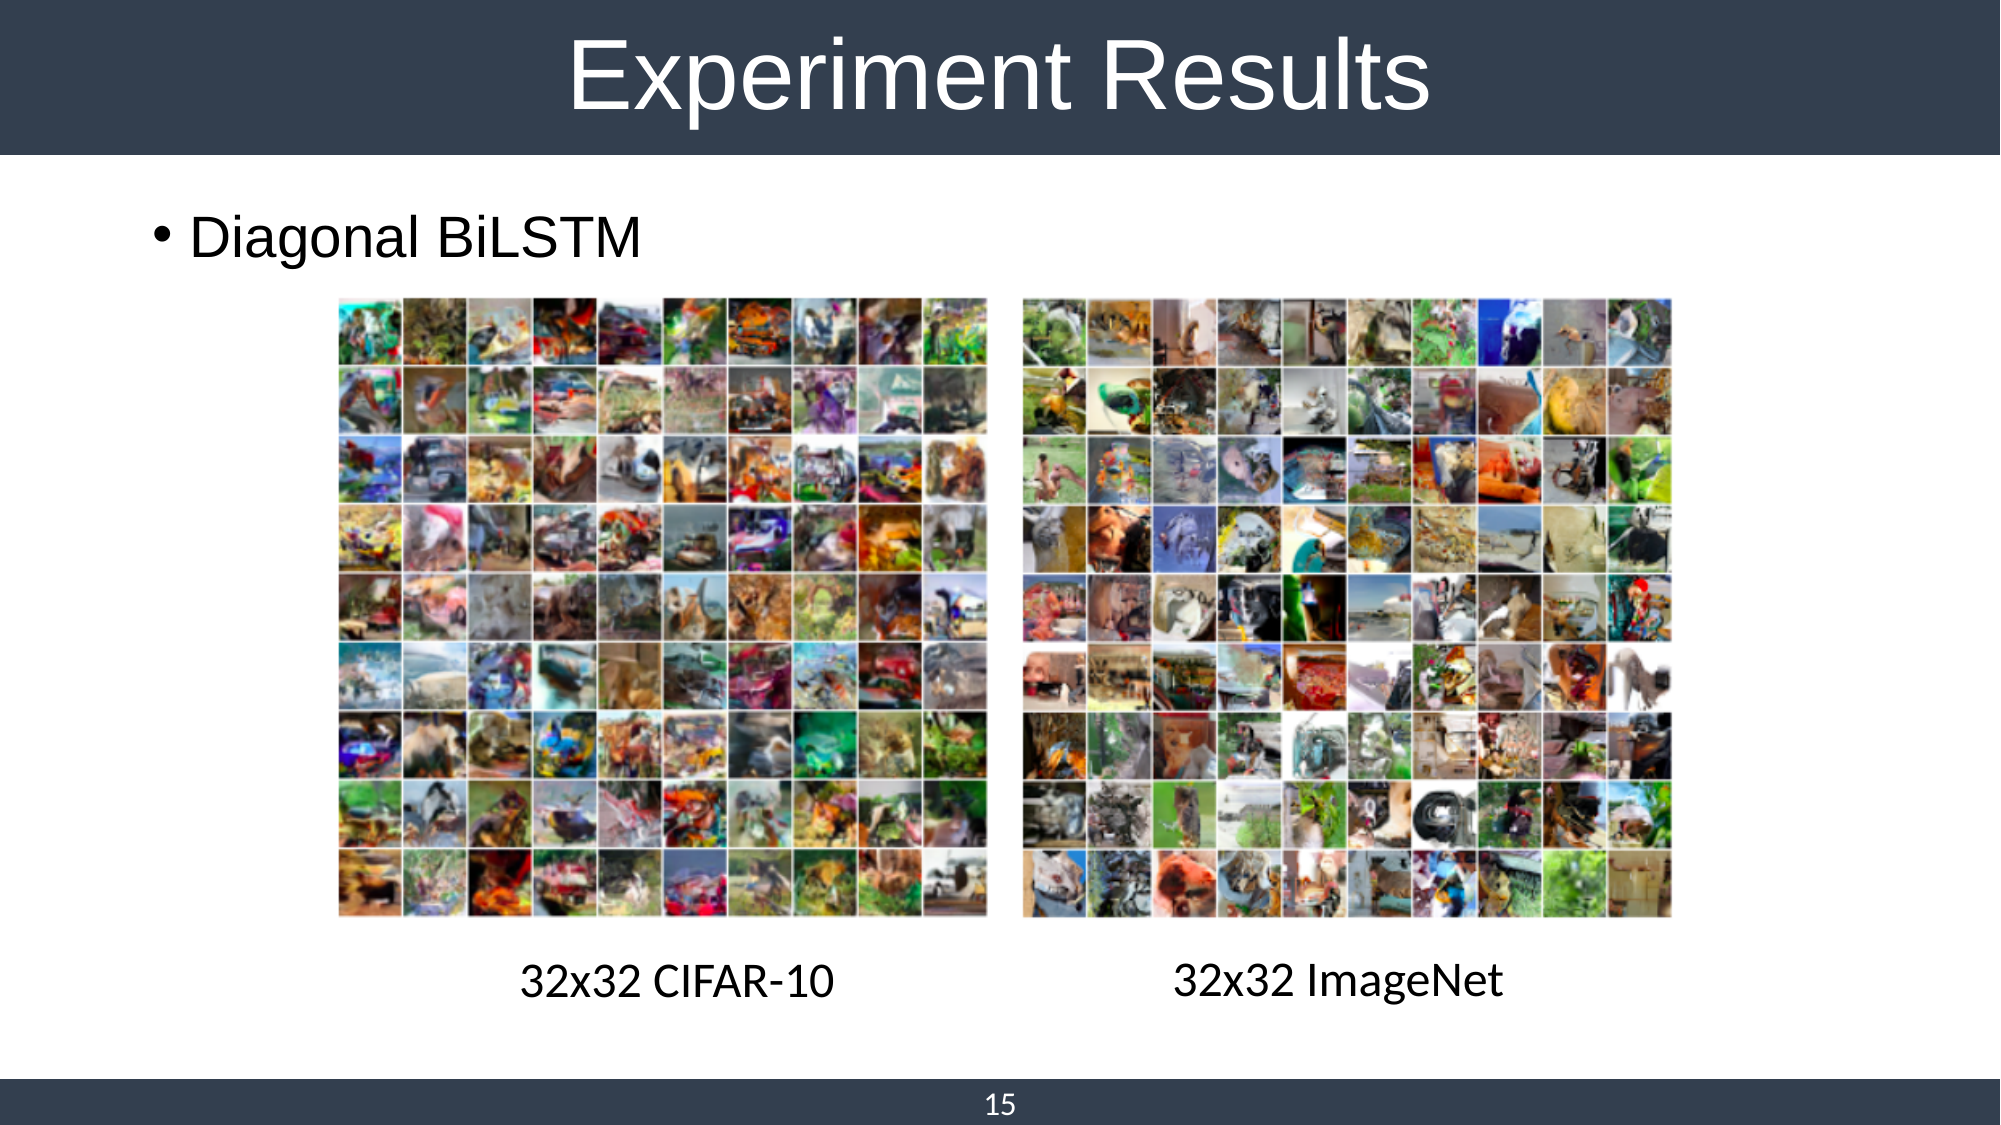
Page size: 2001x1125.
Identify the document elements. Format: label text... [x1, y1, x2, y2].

slide_number 15 [0, 1079, 2000, 1125]
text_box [314, 278, 1685, 1016]
title Experiment Results [0, 0, 2000, 155]
list Diagonal BiLSTM [137, 191, 1863, 1014]
